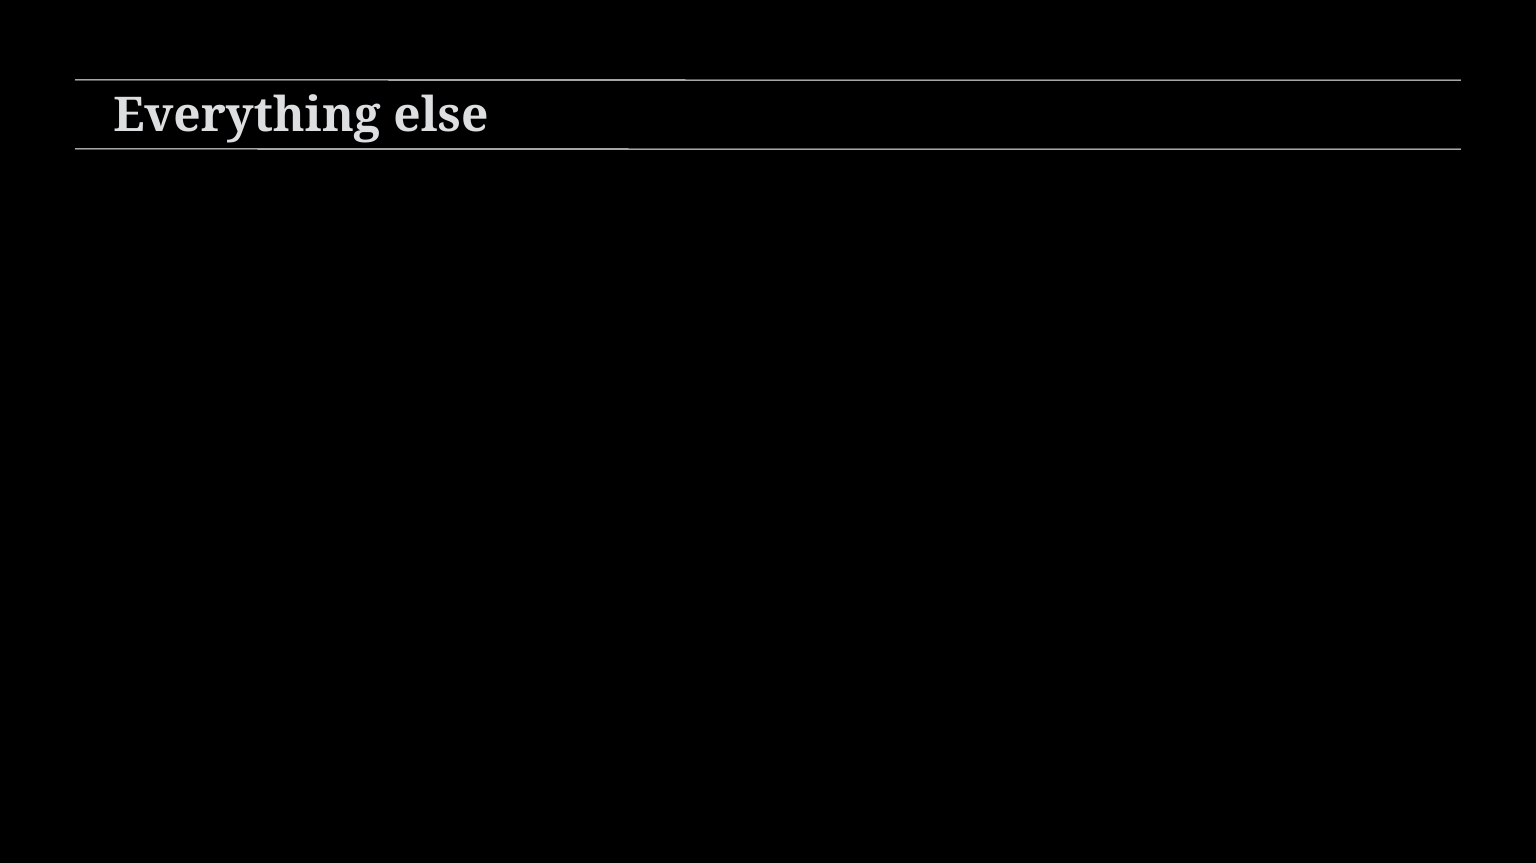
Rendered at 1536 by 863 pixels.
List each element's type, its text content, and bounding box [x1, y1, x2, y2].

text_box Everything else [105, 75, 498, 150]
